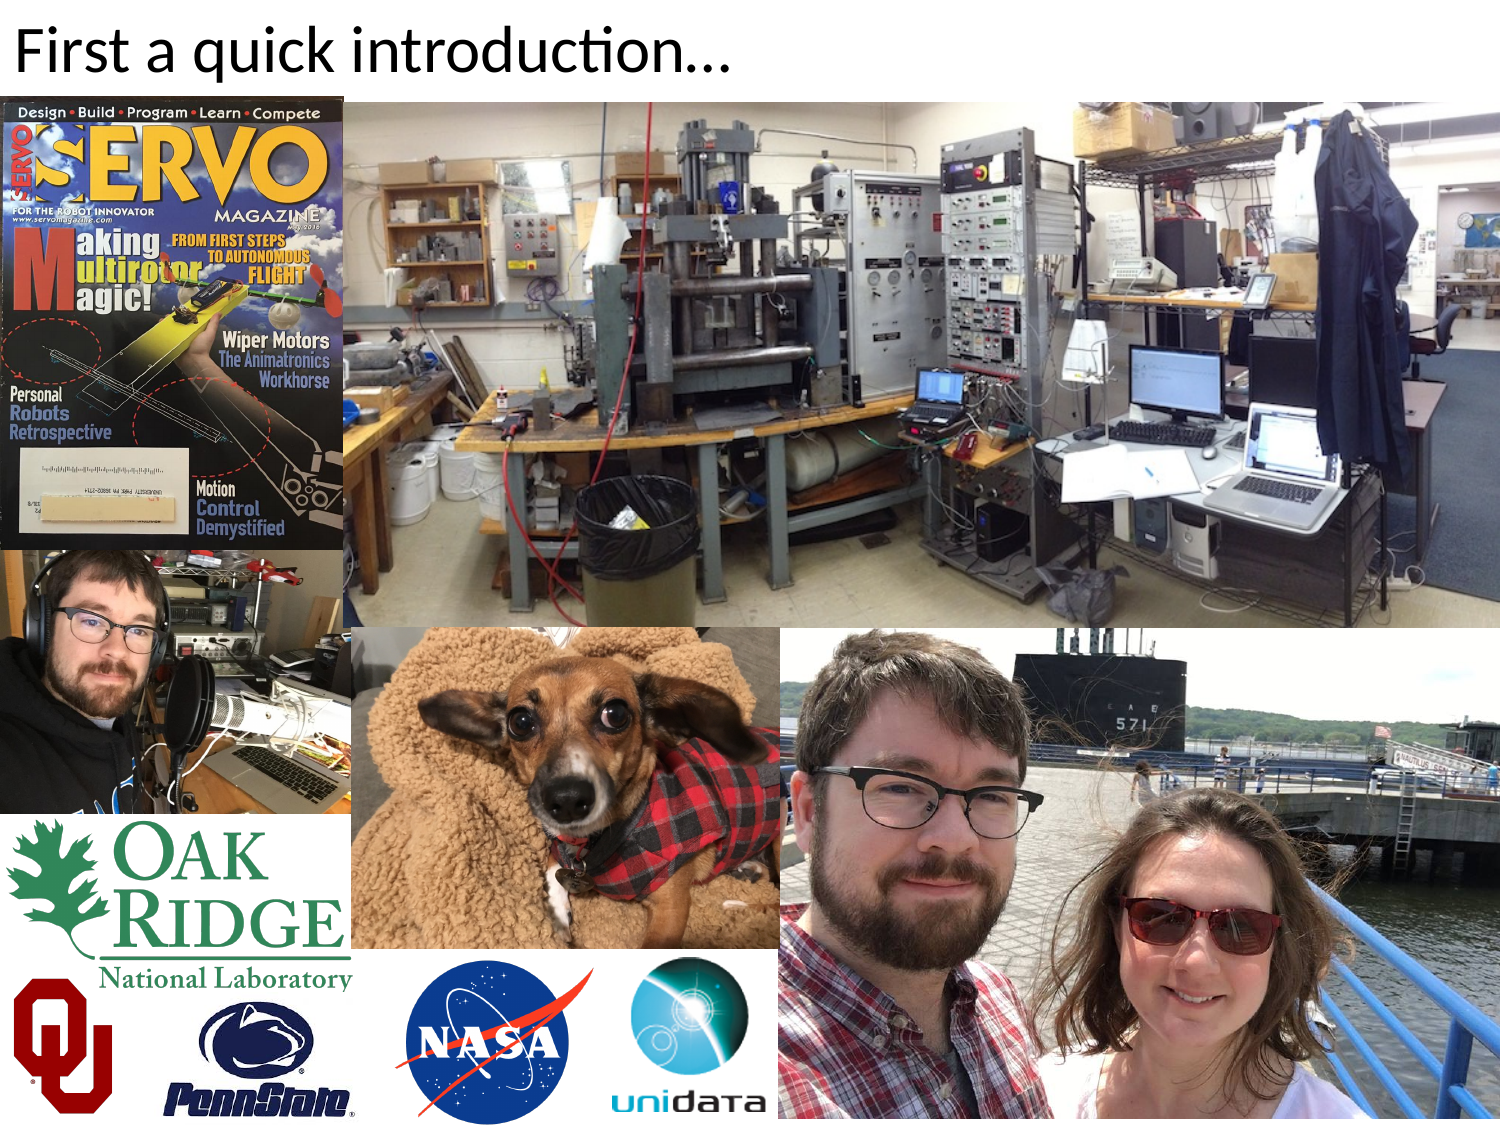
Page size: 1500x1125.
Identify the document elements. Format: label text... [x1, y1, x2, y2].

picture [388, 957, 607, 1125]
picture [0, 96, 1500, 1125]
picture [612, 957, 767, 1112]
text_box First a quick introduction… [0, 0, 1500, 94]
